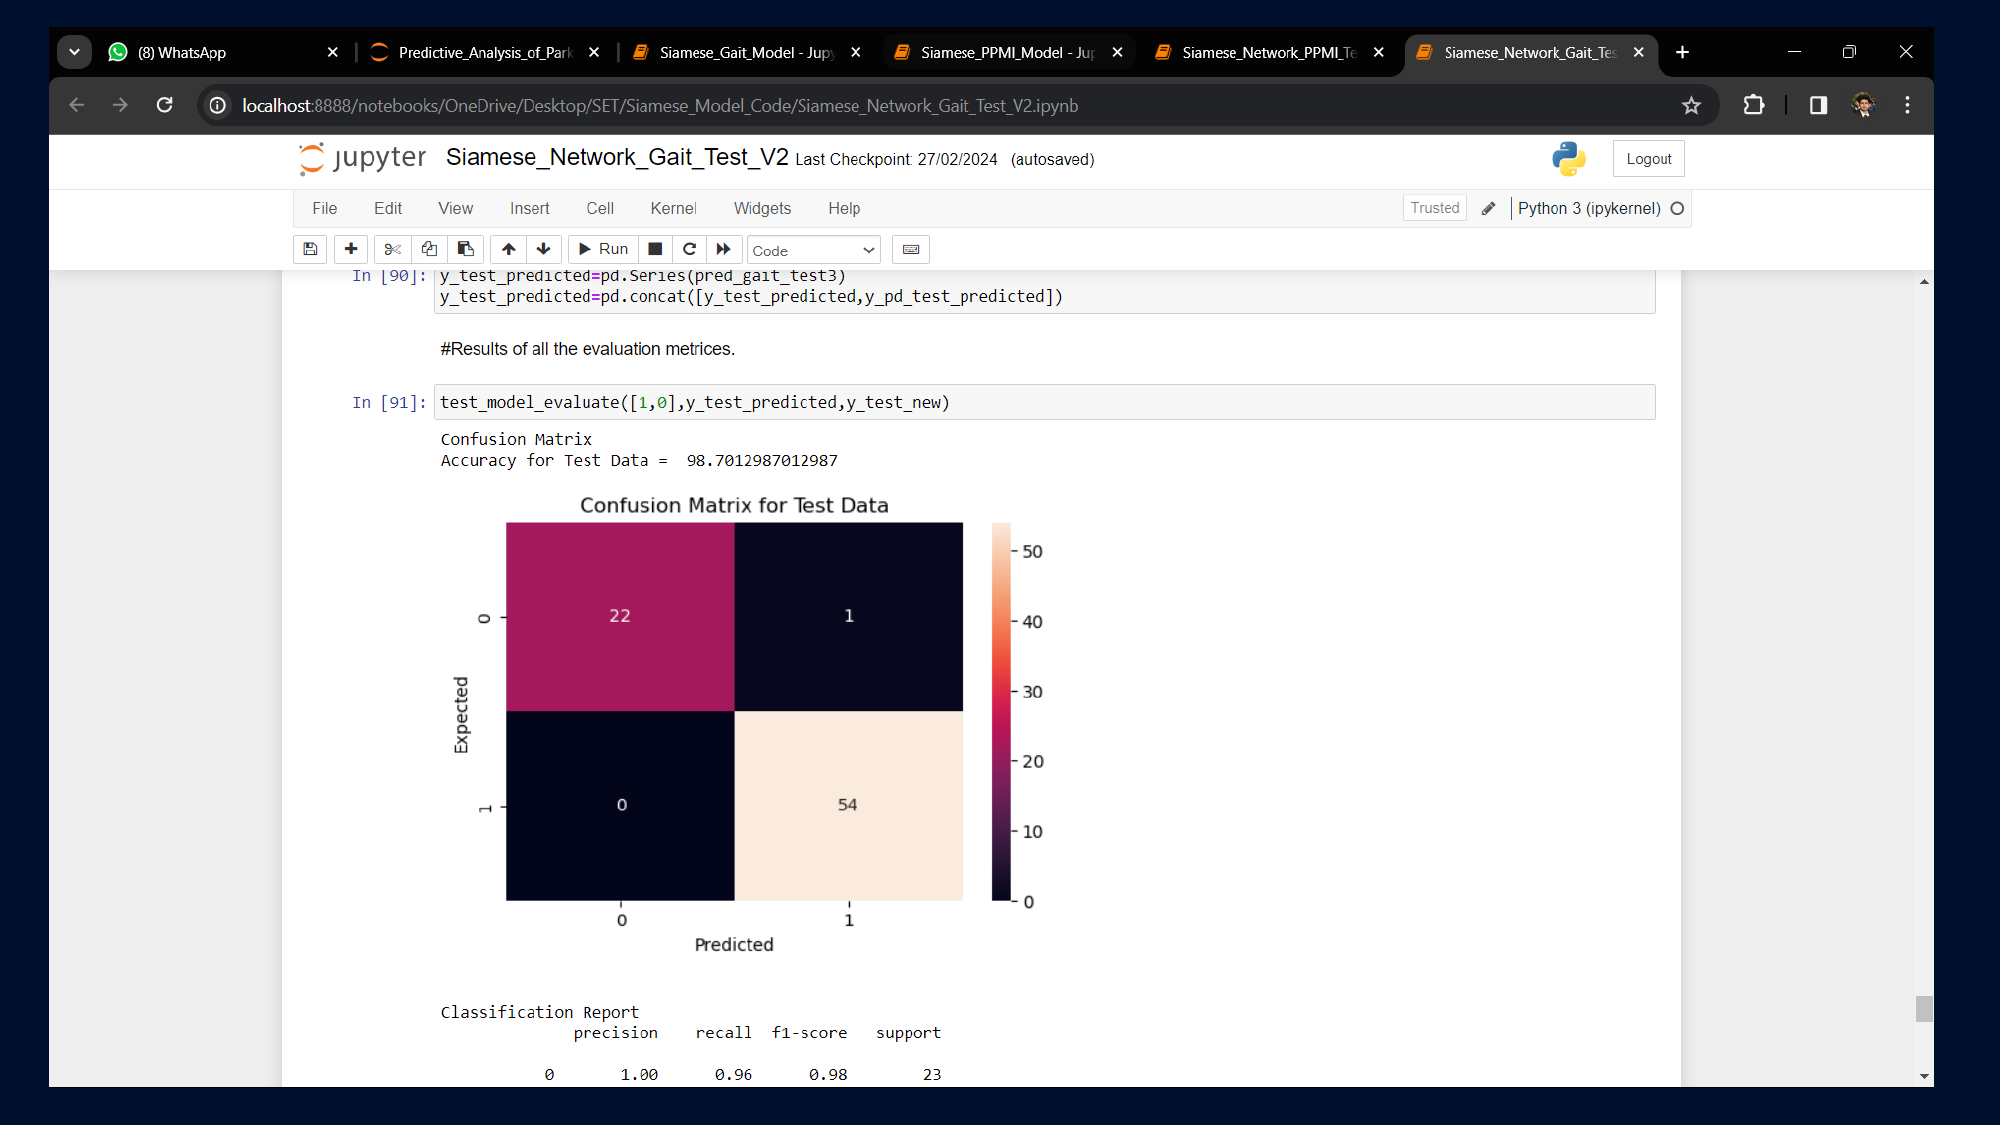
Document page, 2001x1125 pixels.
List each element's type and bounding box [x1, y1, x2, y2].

picture [48, 27, 1934, 1088]
